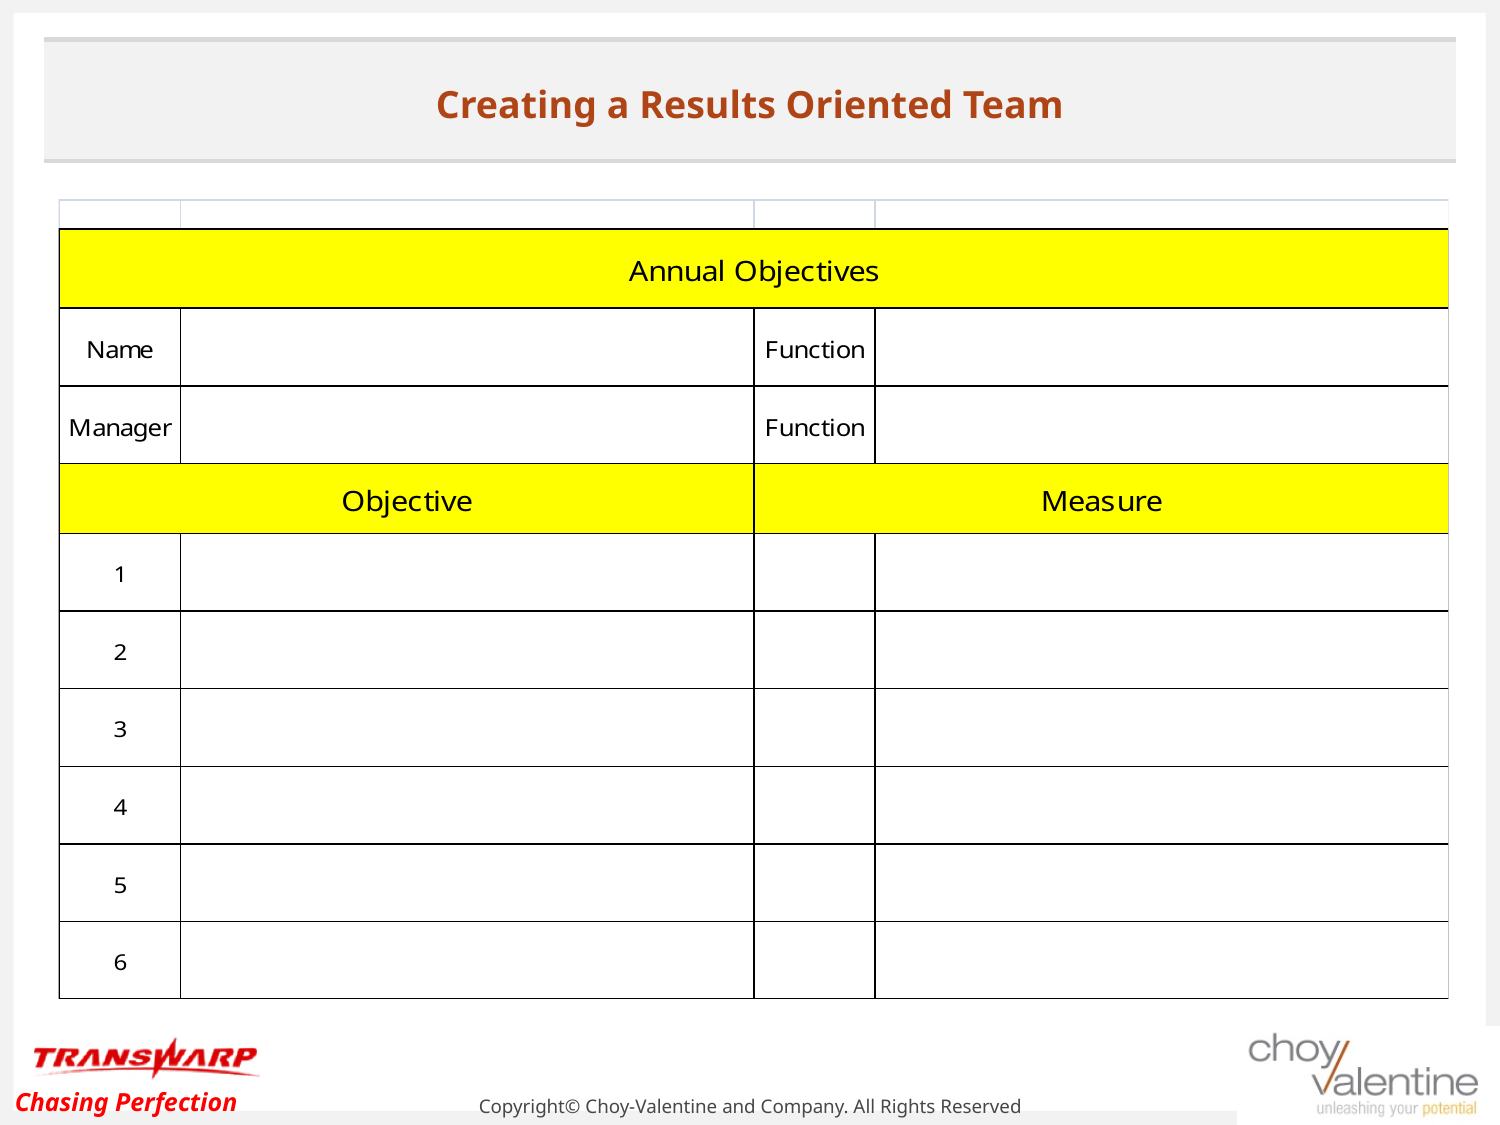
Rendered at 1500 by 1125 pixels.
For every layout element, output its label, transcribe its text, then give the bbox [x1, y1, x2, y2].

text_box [0, 1033, 331, 1125]
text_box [58, 198, 1450, 1001]
picture [0, 0, 1500, 1125]
title Creating a Results Oriented Team [49, 44, 1451, 163]
